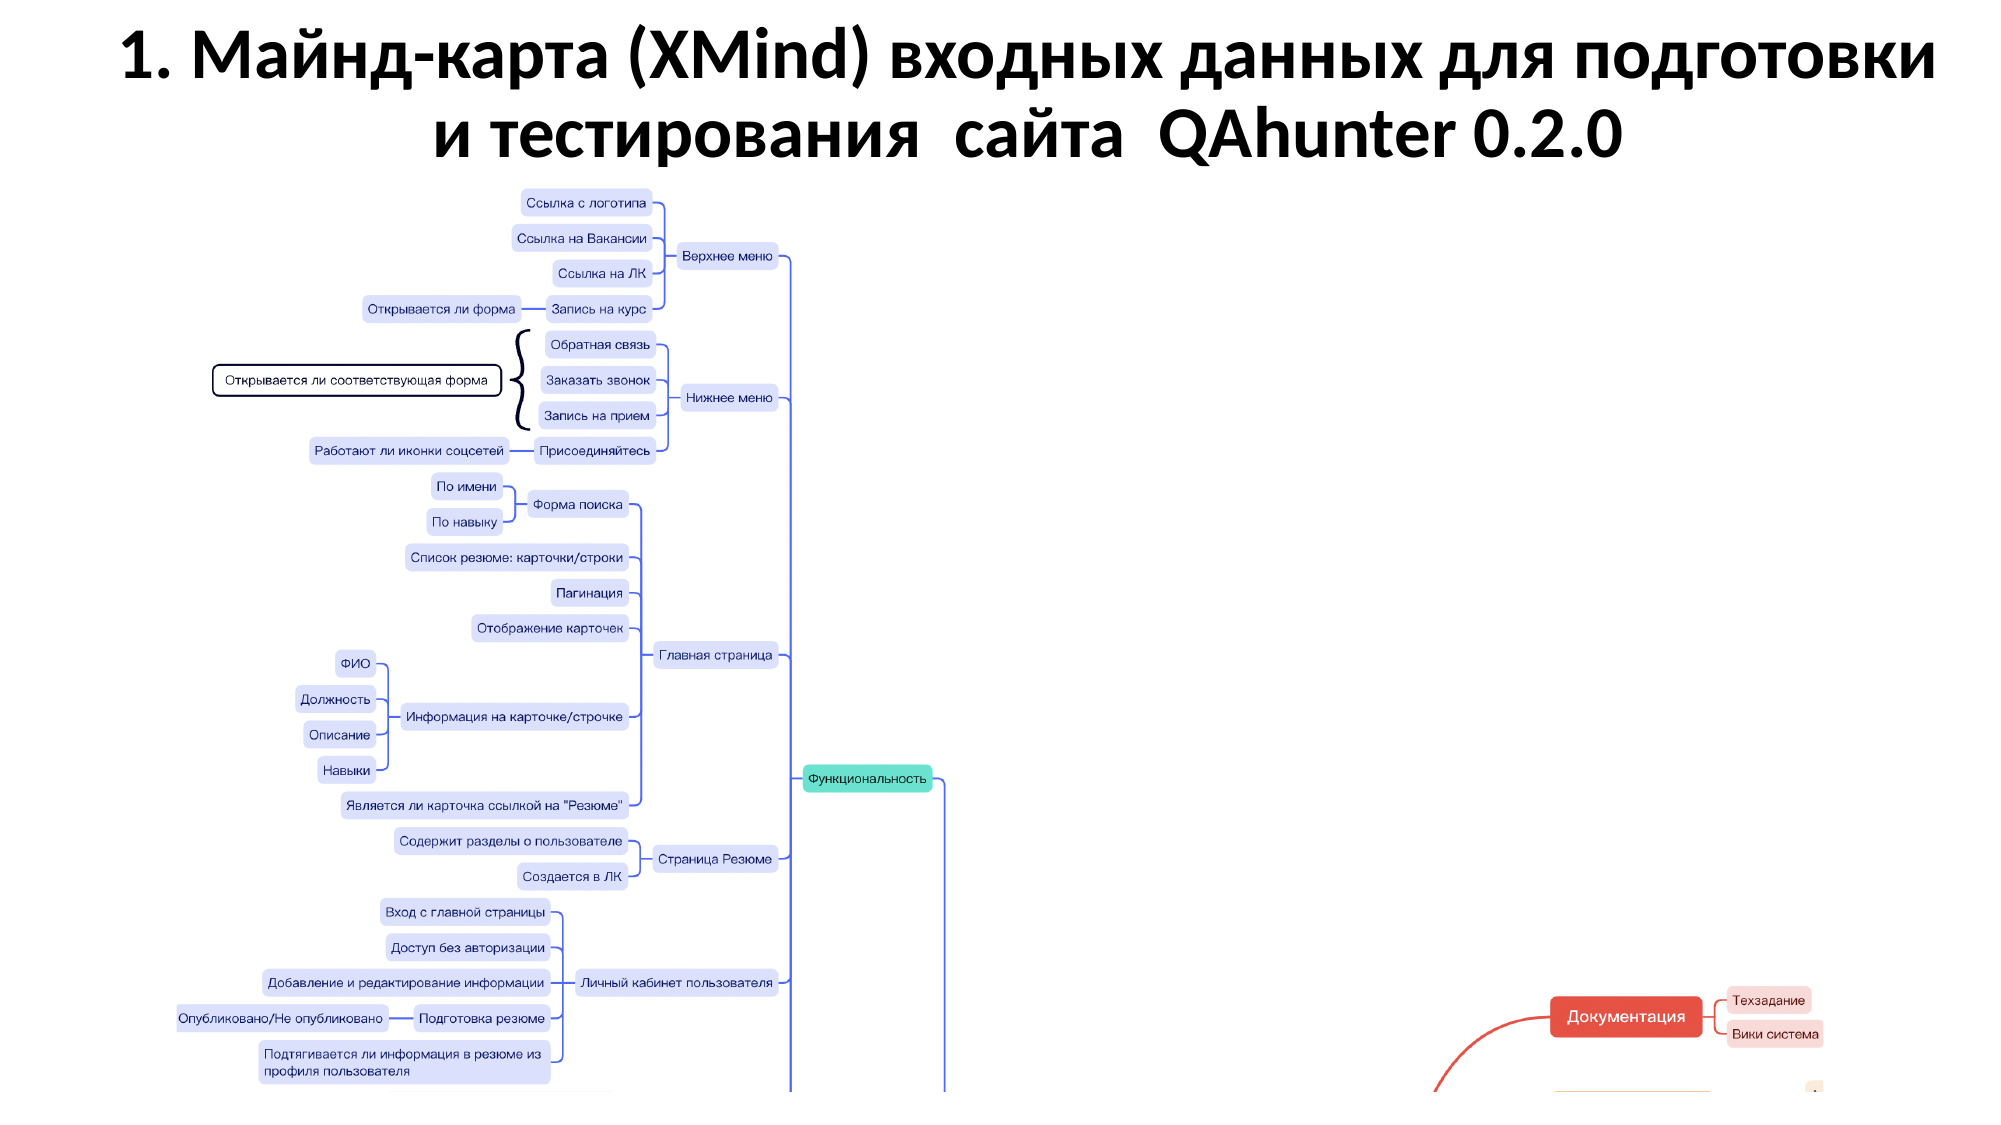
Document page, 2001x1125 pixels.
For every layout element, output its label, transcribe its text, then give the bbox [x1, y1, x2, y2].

title 1. Майнд-карта (XMind) входных данных для подготовки и тестирования сайта QAhunter 0.2.0 [96, 0, 1961, 204]
picture [176, 166, 1824, 1092]
